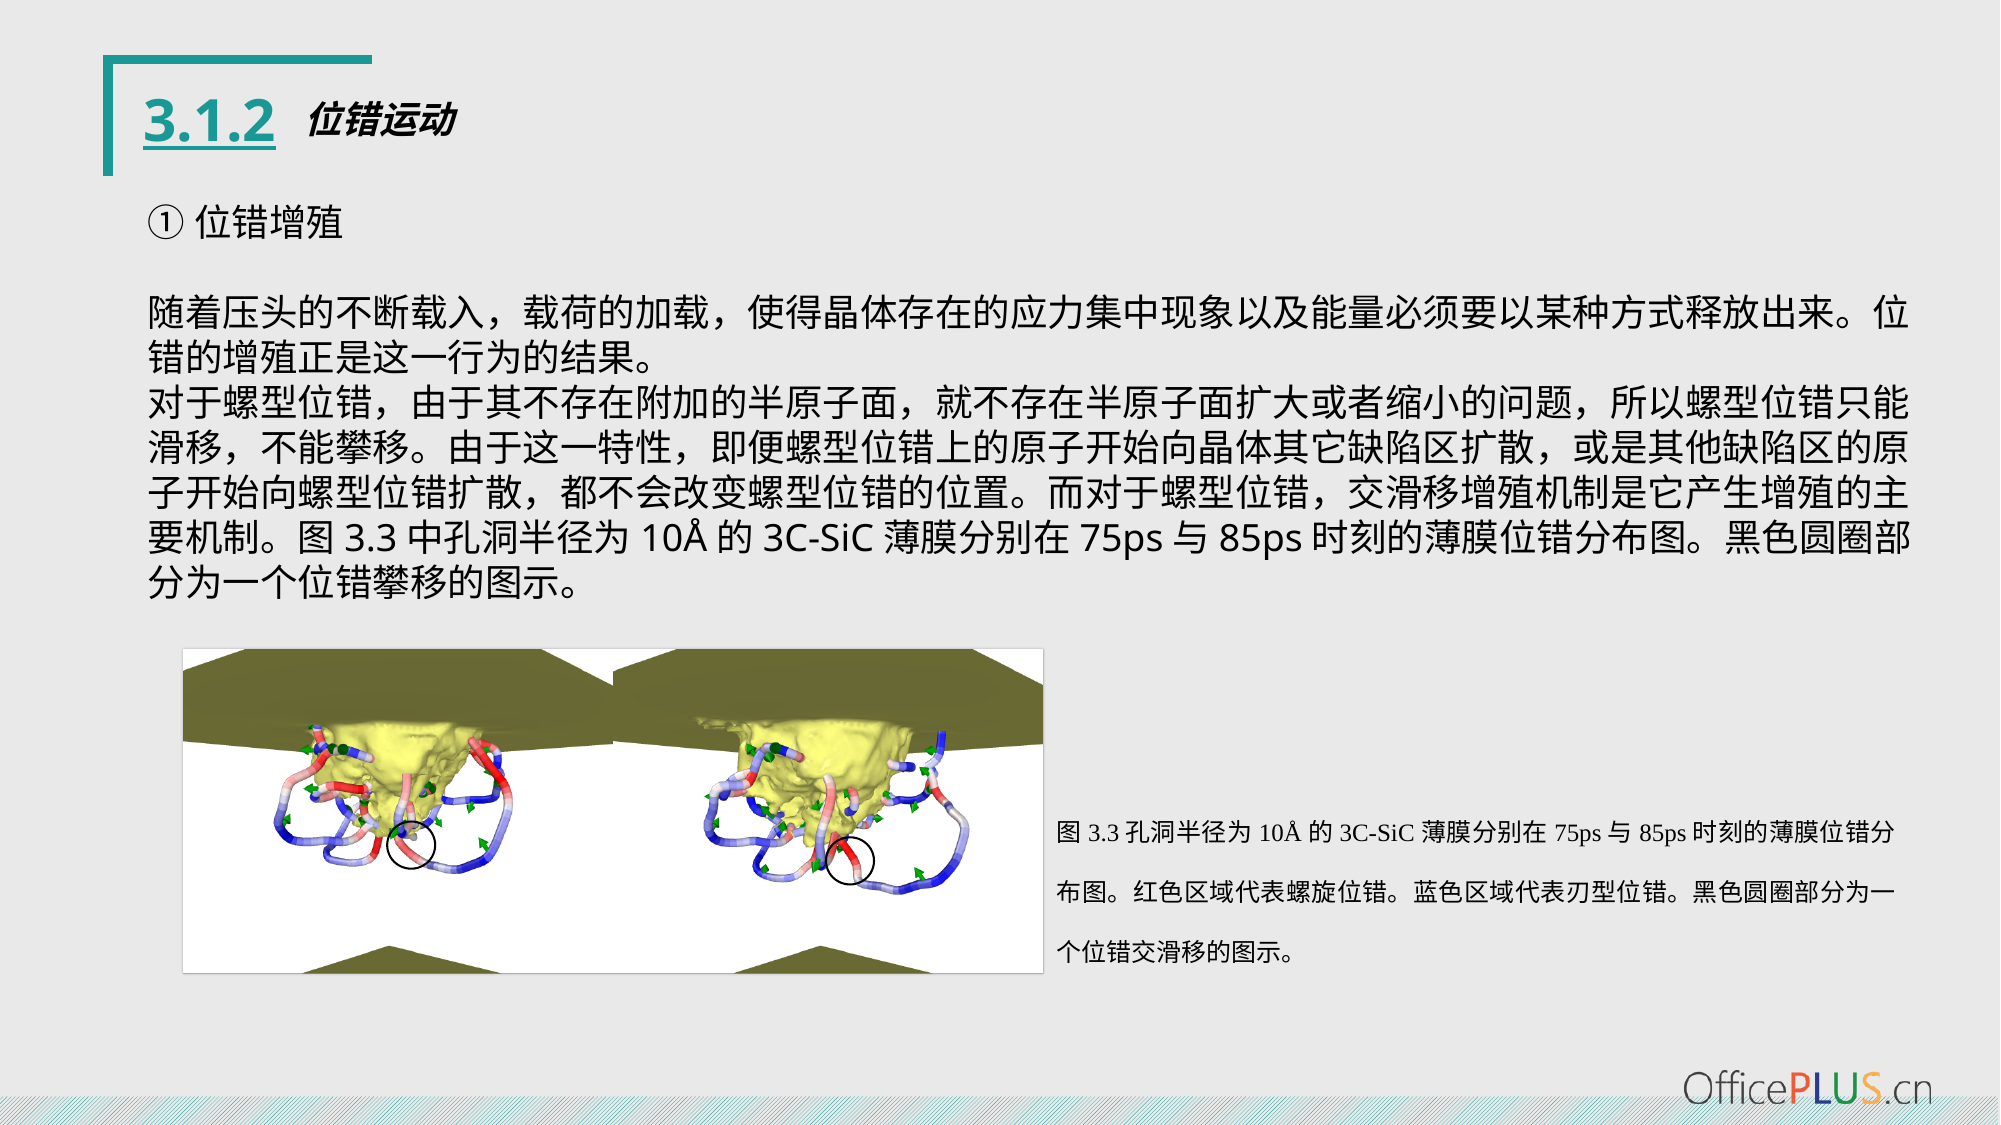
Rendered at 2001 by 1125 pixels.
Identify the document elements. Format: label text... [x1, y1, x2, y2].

text_box 图3.3孔洞半径为10Å的3C-SiC薄膜分别在75ps与85ps时刻的薄膜位错分布图。红色区域代表螺旋位错。蓝色区域代表刃型位错。黑色圆圈部分为一个位错交滑移的图示。 [1047, 778, 1911, 974]
picture [180, 646, 1047, 976]
text_box 位错运动 [289, 88, 729, 148]
text_box ①位错增殖 随着压头的不断载入，载荷的加载，使得晶体存在的应力集中现象以及能量必须要以某种方式释放出来。位错的增殖正是这一行为的结果。 对于螺型位错，由于其不存在附加的半原子面，就不存在半原子面扩大或者缩小的问题，所以螺型位错只能滑移，不能攀移。由于这一特性，即便螺型位错上的原子开始向晶体其它缺陷区扩散，或是其他缺陷区的原子开始向螺型位错扩散，都不会改变螺型位错的位置。而对于螺型位错，交滑移增殖机制是它产生增殖的主要机制。图3.3中孔洞半径为10Å的3C-SiC薄膜分别在75ps与85ps时刻的薄膜位错分布图。黑色圆圈部分为一个位错攀移的图示。 [133, 192, 1951, 612]
picture [1684, 1070, 1931, 1104]
text_box 3.1.2 [128, 75, 331, 161]
